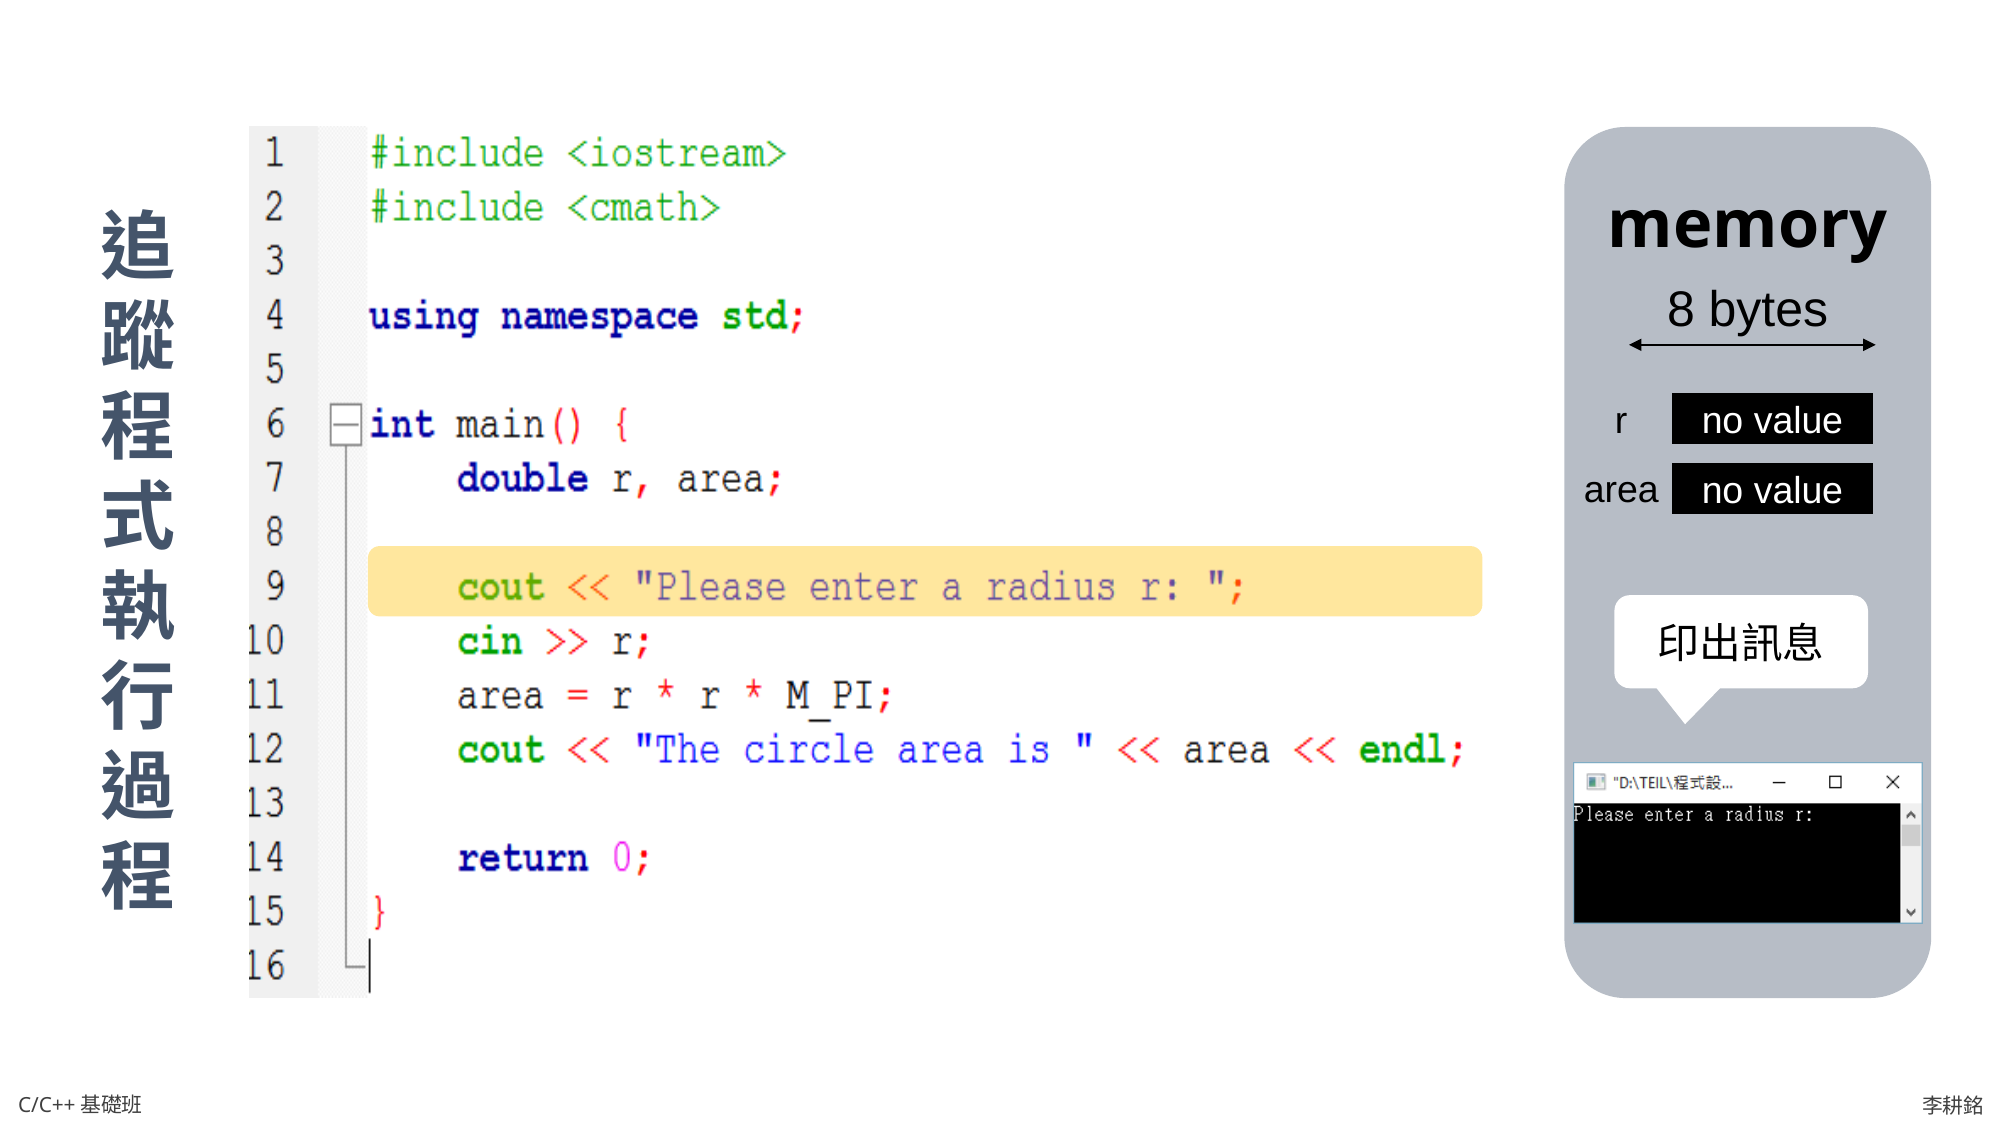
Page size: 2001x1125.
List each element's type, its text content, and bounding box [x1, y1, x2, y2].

text_box r [1591, 388, 1652, 449]
text_box 追蹤程式執行過程 [76, 191, 200, 927]
picture [249, 126, 1483, 999]
text_box no value [1684, 463, 1872, 513]
text_box C/C++基礎班 [3, 1084, 158, 1125]
text_box memory [1587, 173, 1909, 268]
text_box 印出訊息 [1614, 595, 1869, 725]
text_box 8 bytes [1629, 269, 1867, 344]
picture [1573, 762, 1923, 924]
text_box area [1559, 457, 1684, 518]
text_box [1563, 125, 1933, 1000]
text_box no value [1673, 394, 1872, 443]
text_box 李耕銘 [1907, 1084, 2000, 1125]
